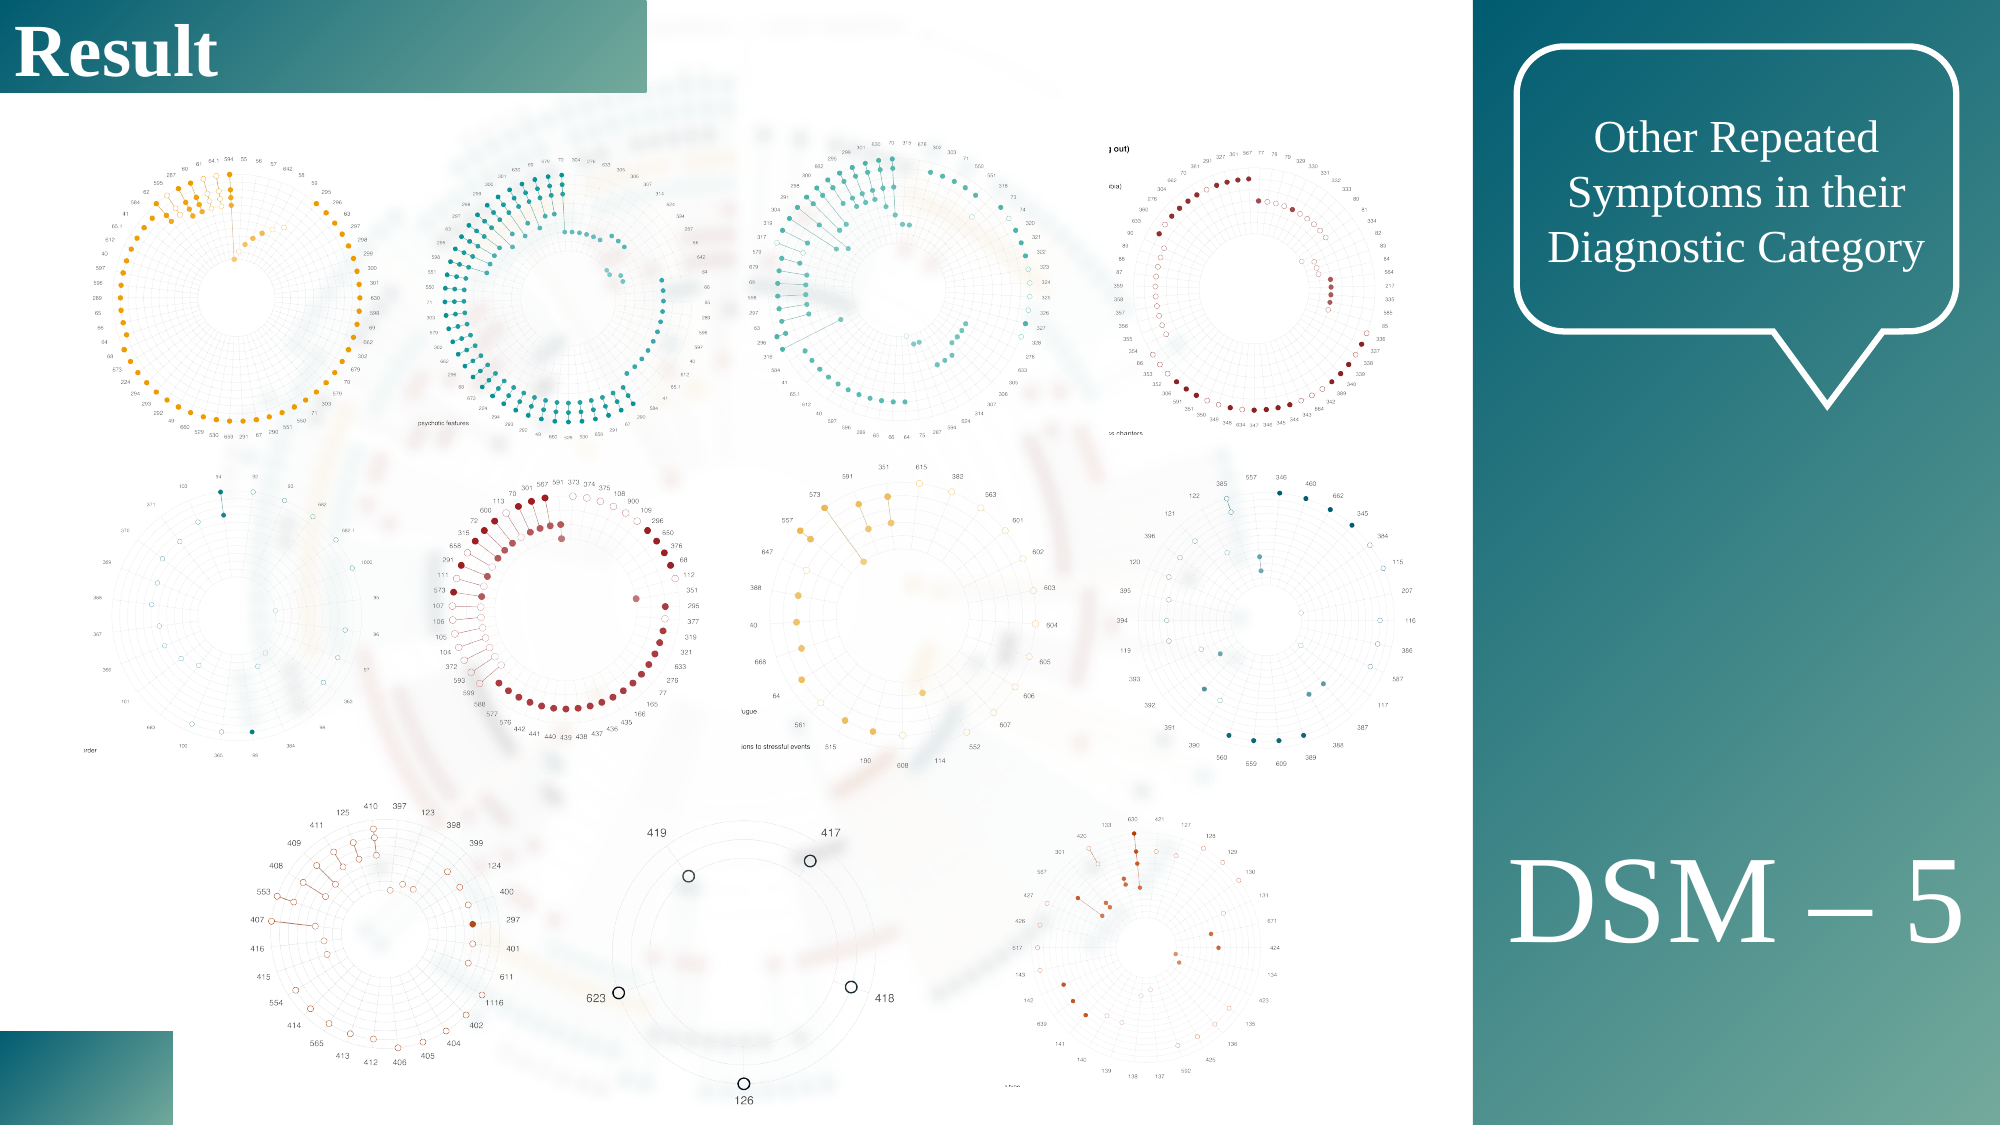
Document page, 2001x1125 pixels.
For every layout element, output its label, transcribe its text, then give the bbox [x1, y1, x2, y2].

text_box DSM – 5 [1472, 0, 2000, 1125]
text_box Result [0, 0, 647, 94]
text_box [0, 1031, 174, 1125]
text_box Other Repeated Symptoms in their Diagnostic Category [1515, 45, 1958, 408]
picture [0, 0, 1472, 1125]
